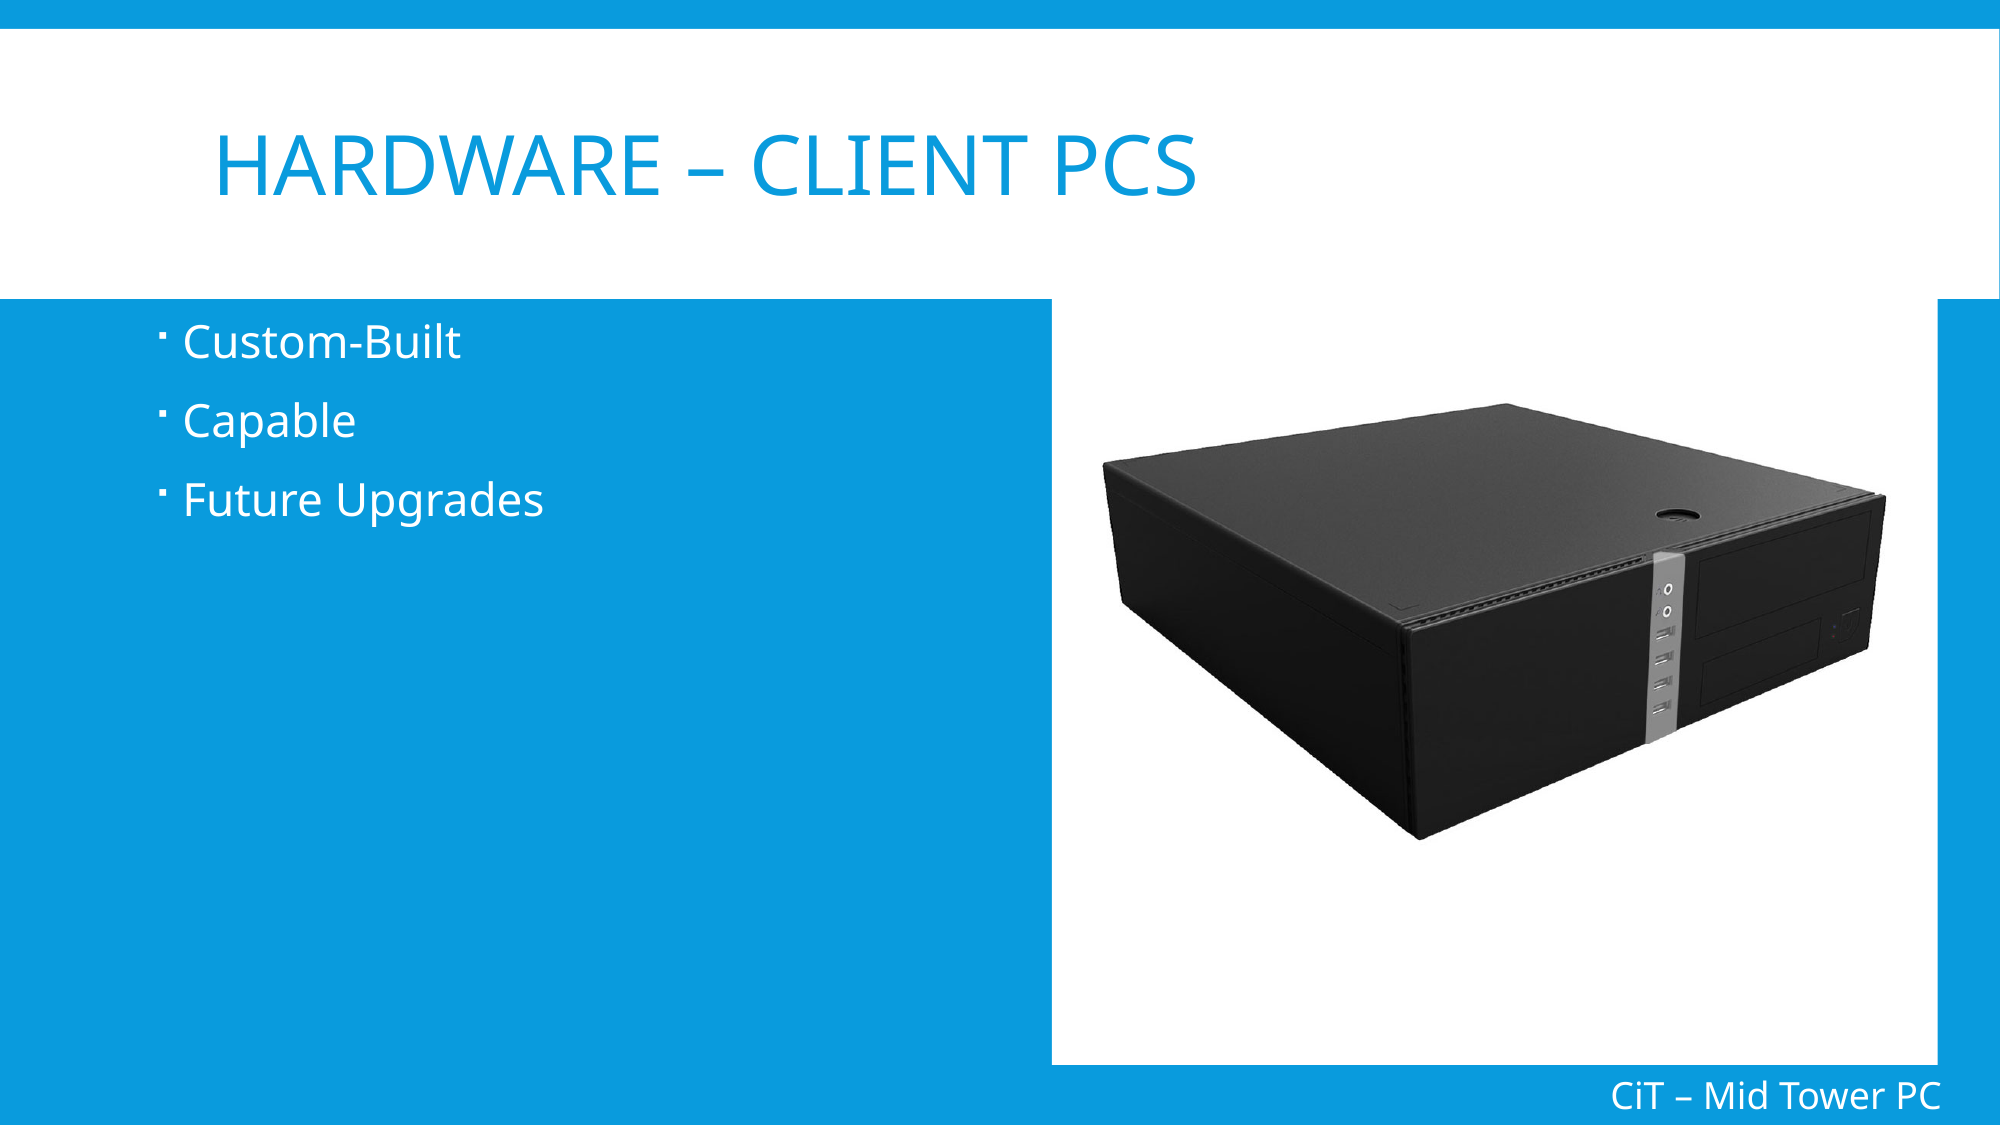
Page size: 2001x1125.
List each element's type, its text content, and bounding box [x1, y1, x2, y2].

picture [1051, 293, 1938, 1064]
text_box CiT – Mid Tower PC Case [1595, 1064, 2000, 1125]
title Hardware – Client PCs [197, 46, 1803, 295]
list Custom-Built Capable Future Upgrades [137, 311, 1000, 1014]
